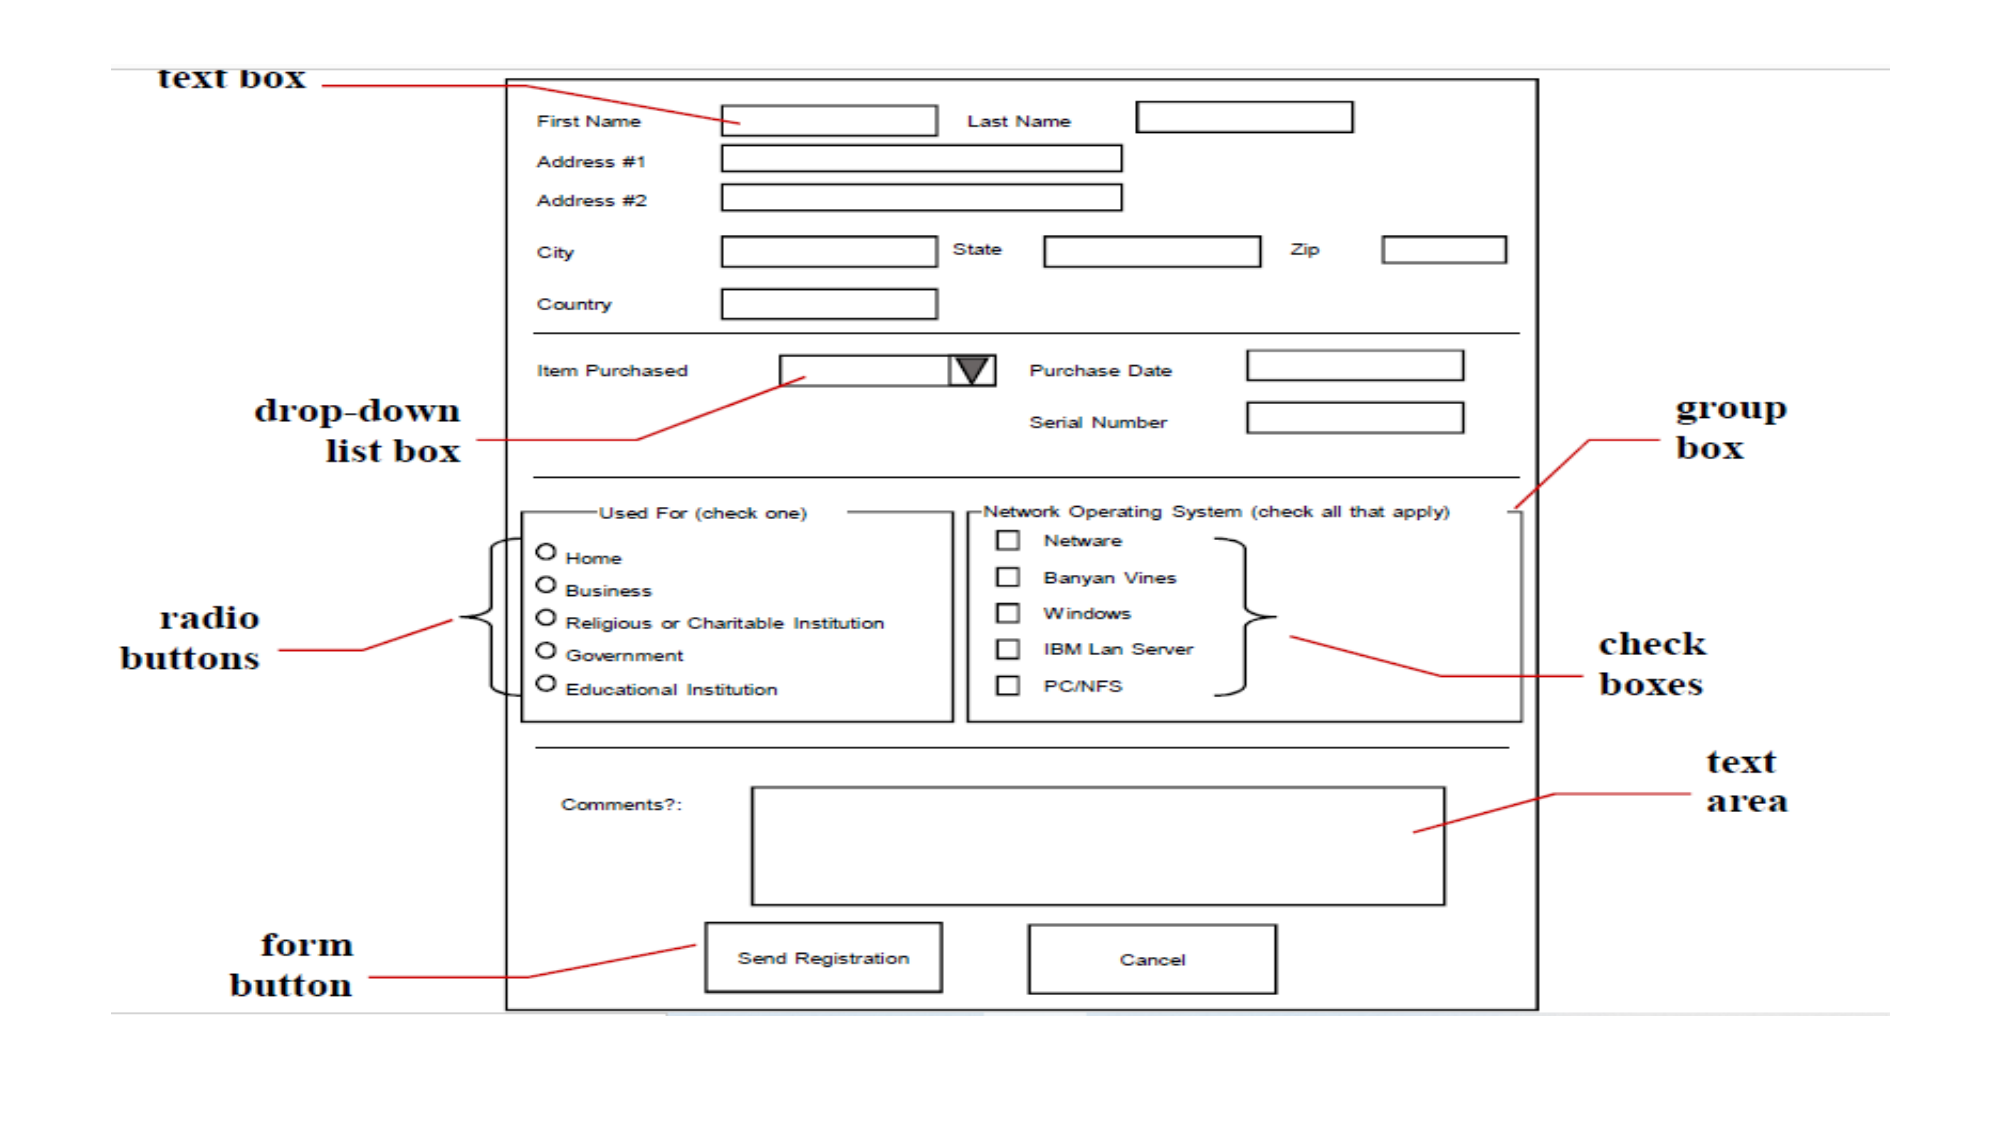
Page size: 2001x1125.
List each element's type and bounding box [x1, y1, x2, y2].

list [111, 64, 1890, 1017]
